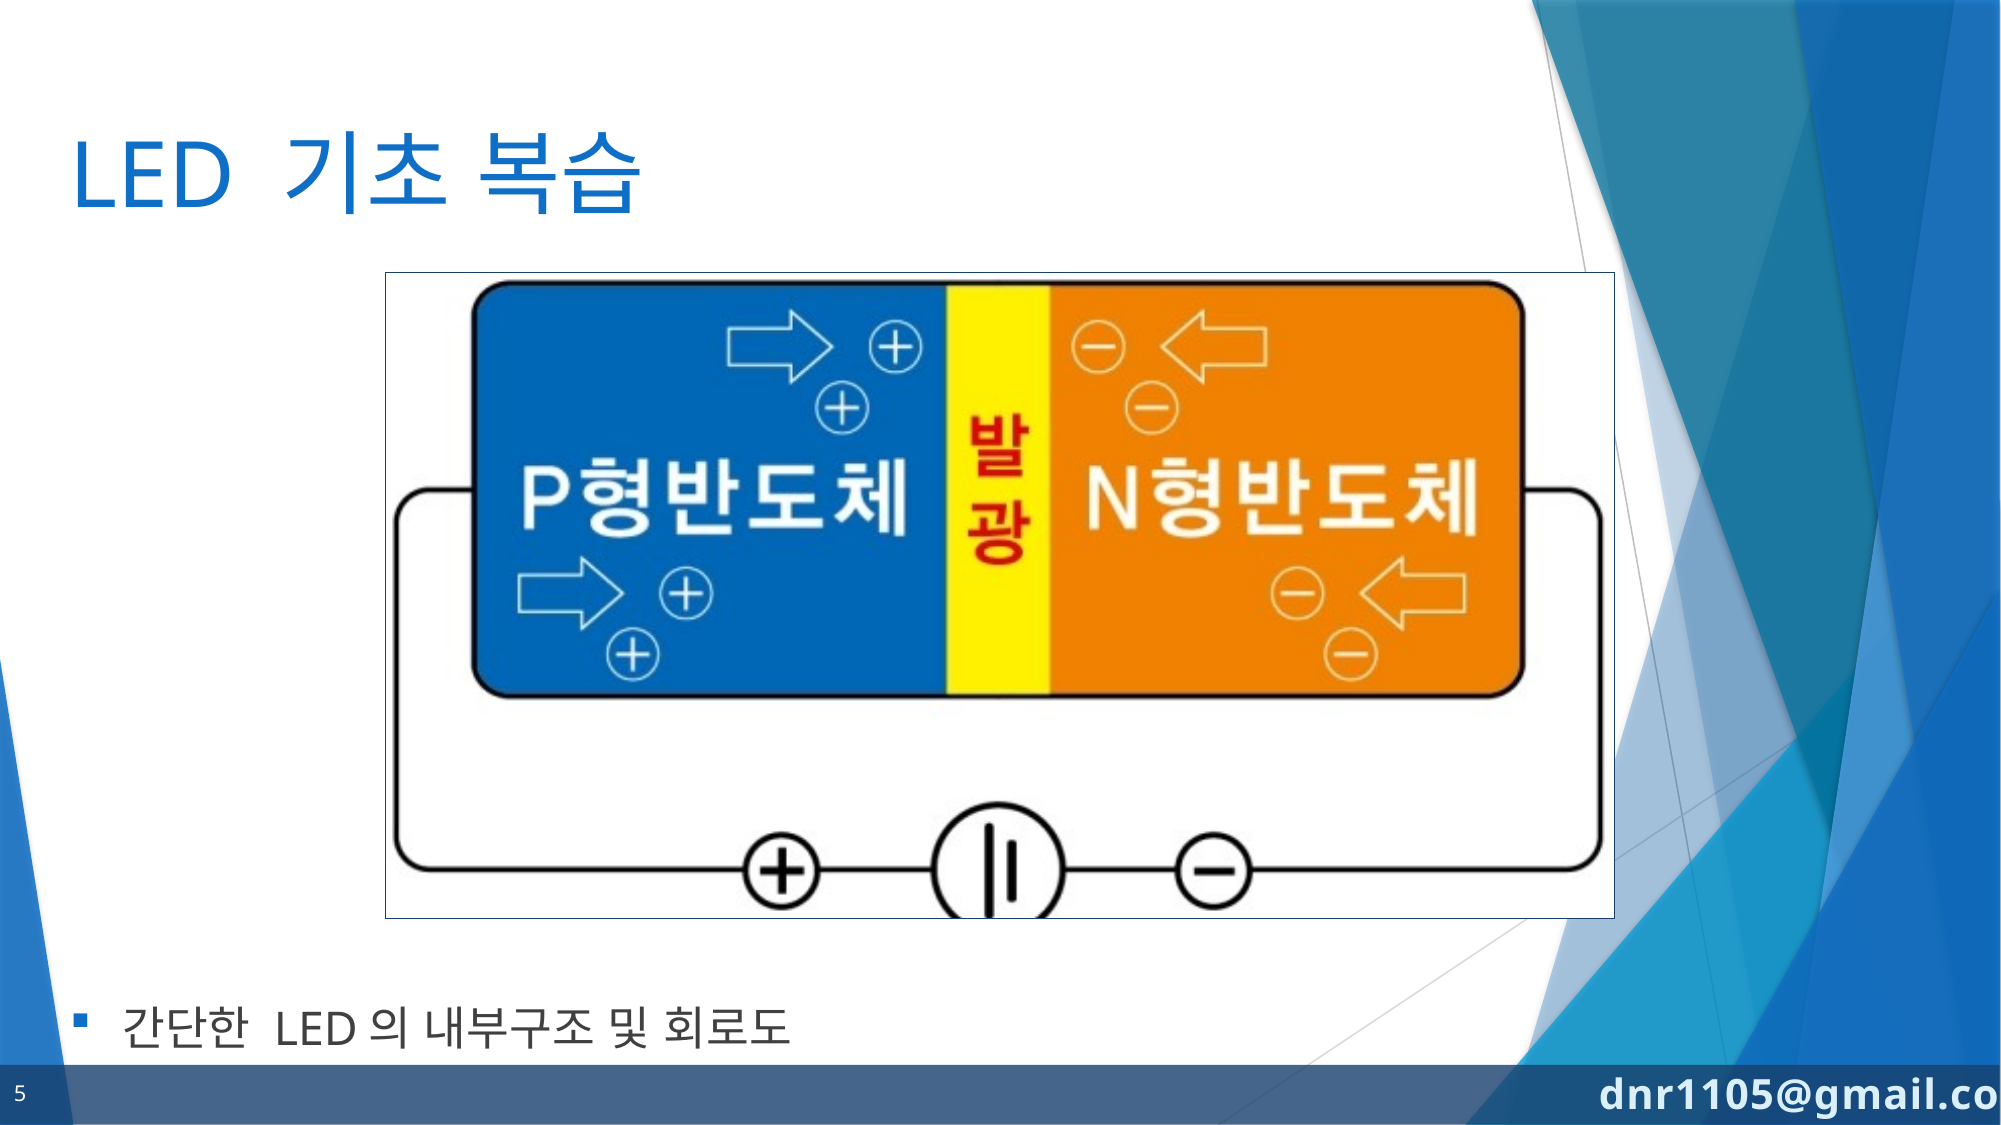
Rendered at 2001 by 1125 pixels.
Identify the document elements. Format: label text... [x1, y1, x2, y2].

slide_number 5 [0, 1064, 91, 1125]
picture [385, 272, 1615, 919]
title LED 기초 복습 [55, 62, 1590, 279]
list 간단한 LED의 내부구조 및 회로도 [55, 991, 1497, 1063]
